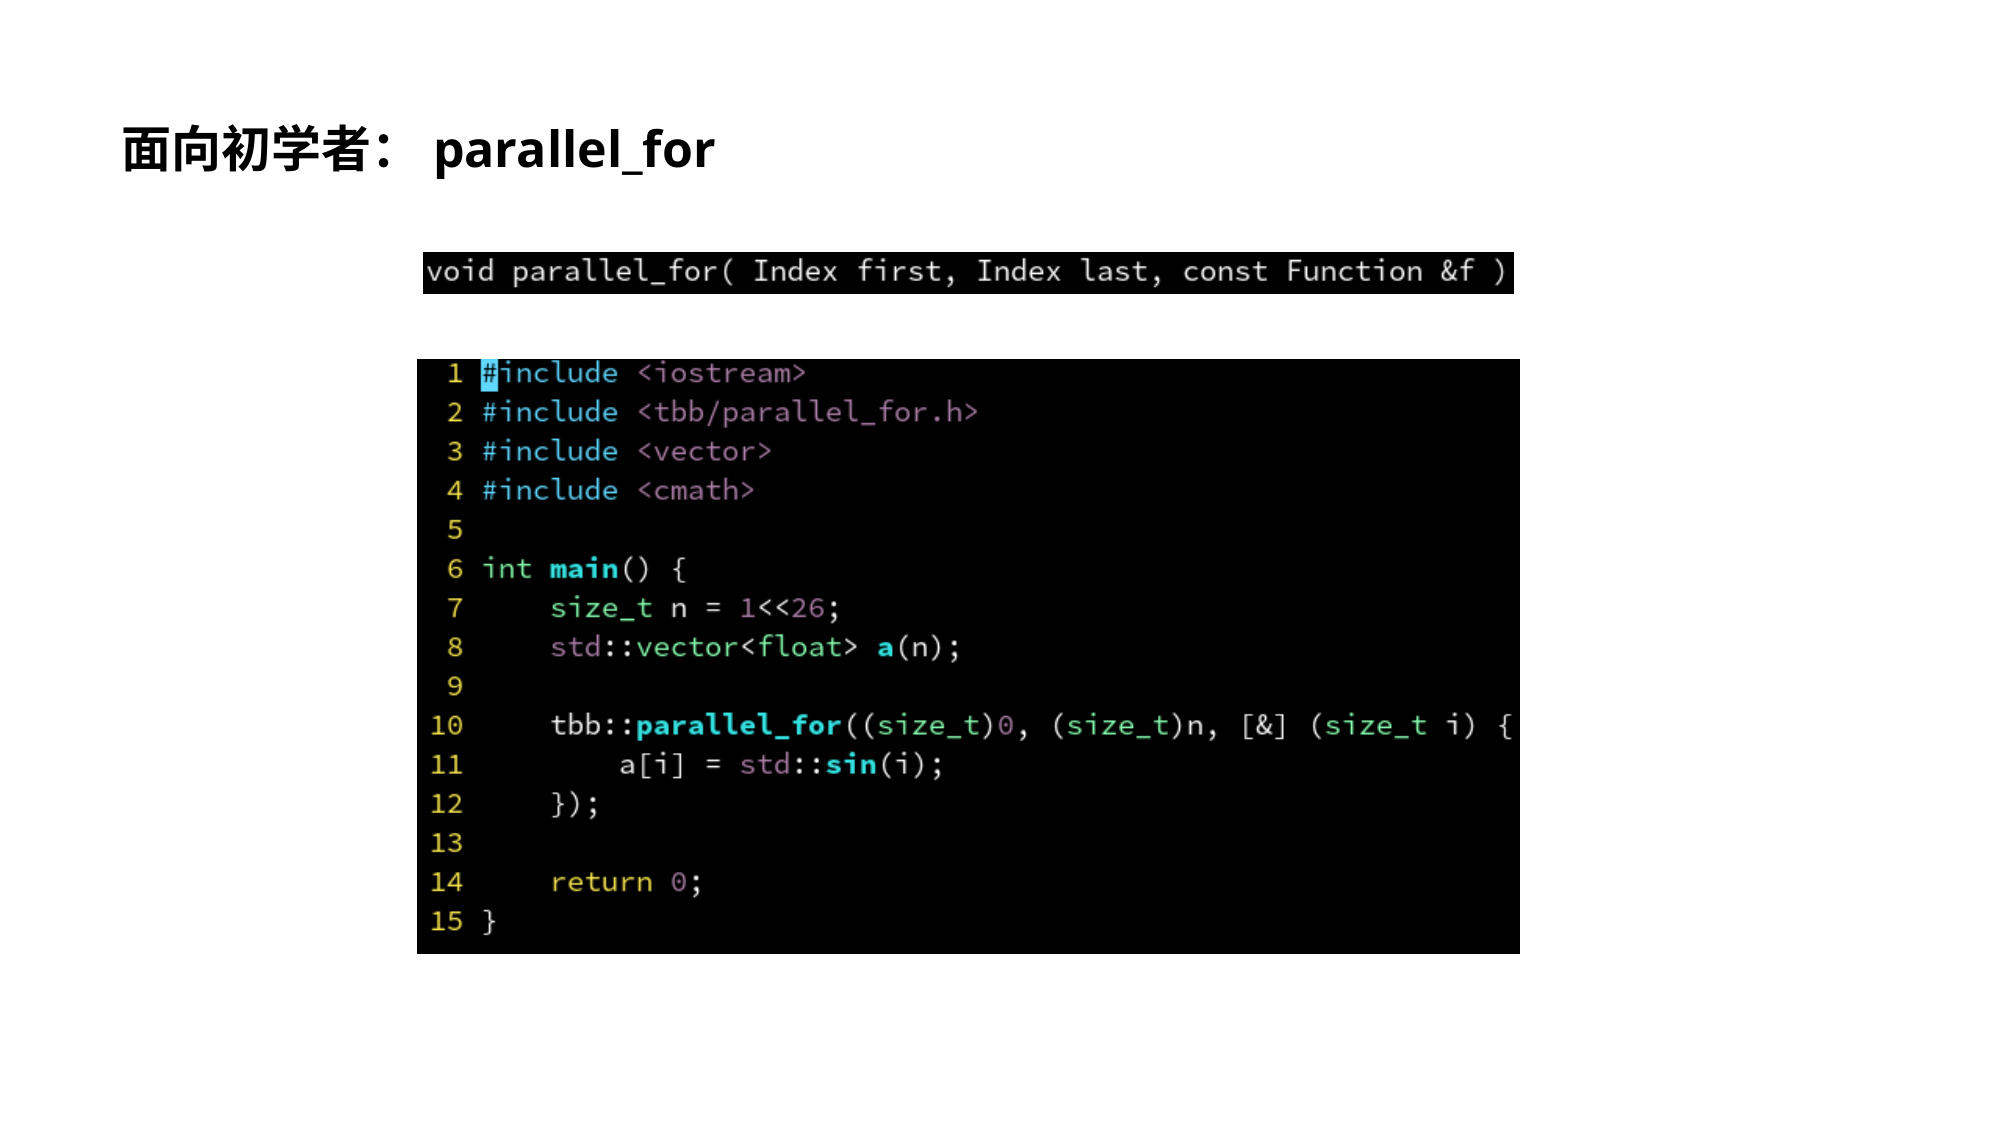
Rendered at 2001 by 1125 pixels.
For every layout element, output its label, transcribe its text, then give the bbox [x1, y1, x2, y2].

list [417, 359, 1520, 954]
picture [423, 252, 1514, 294]
title 面向初学者：parallel_for [106, 42, 1832, 260]
